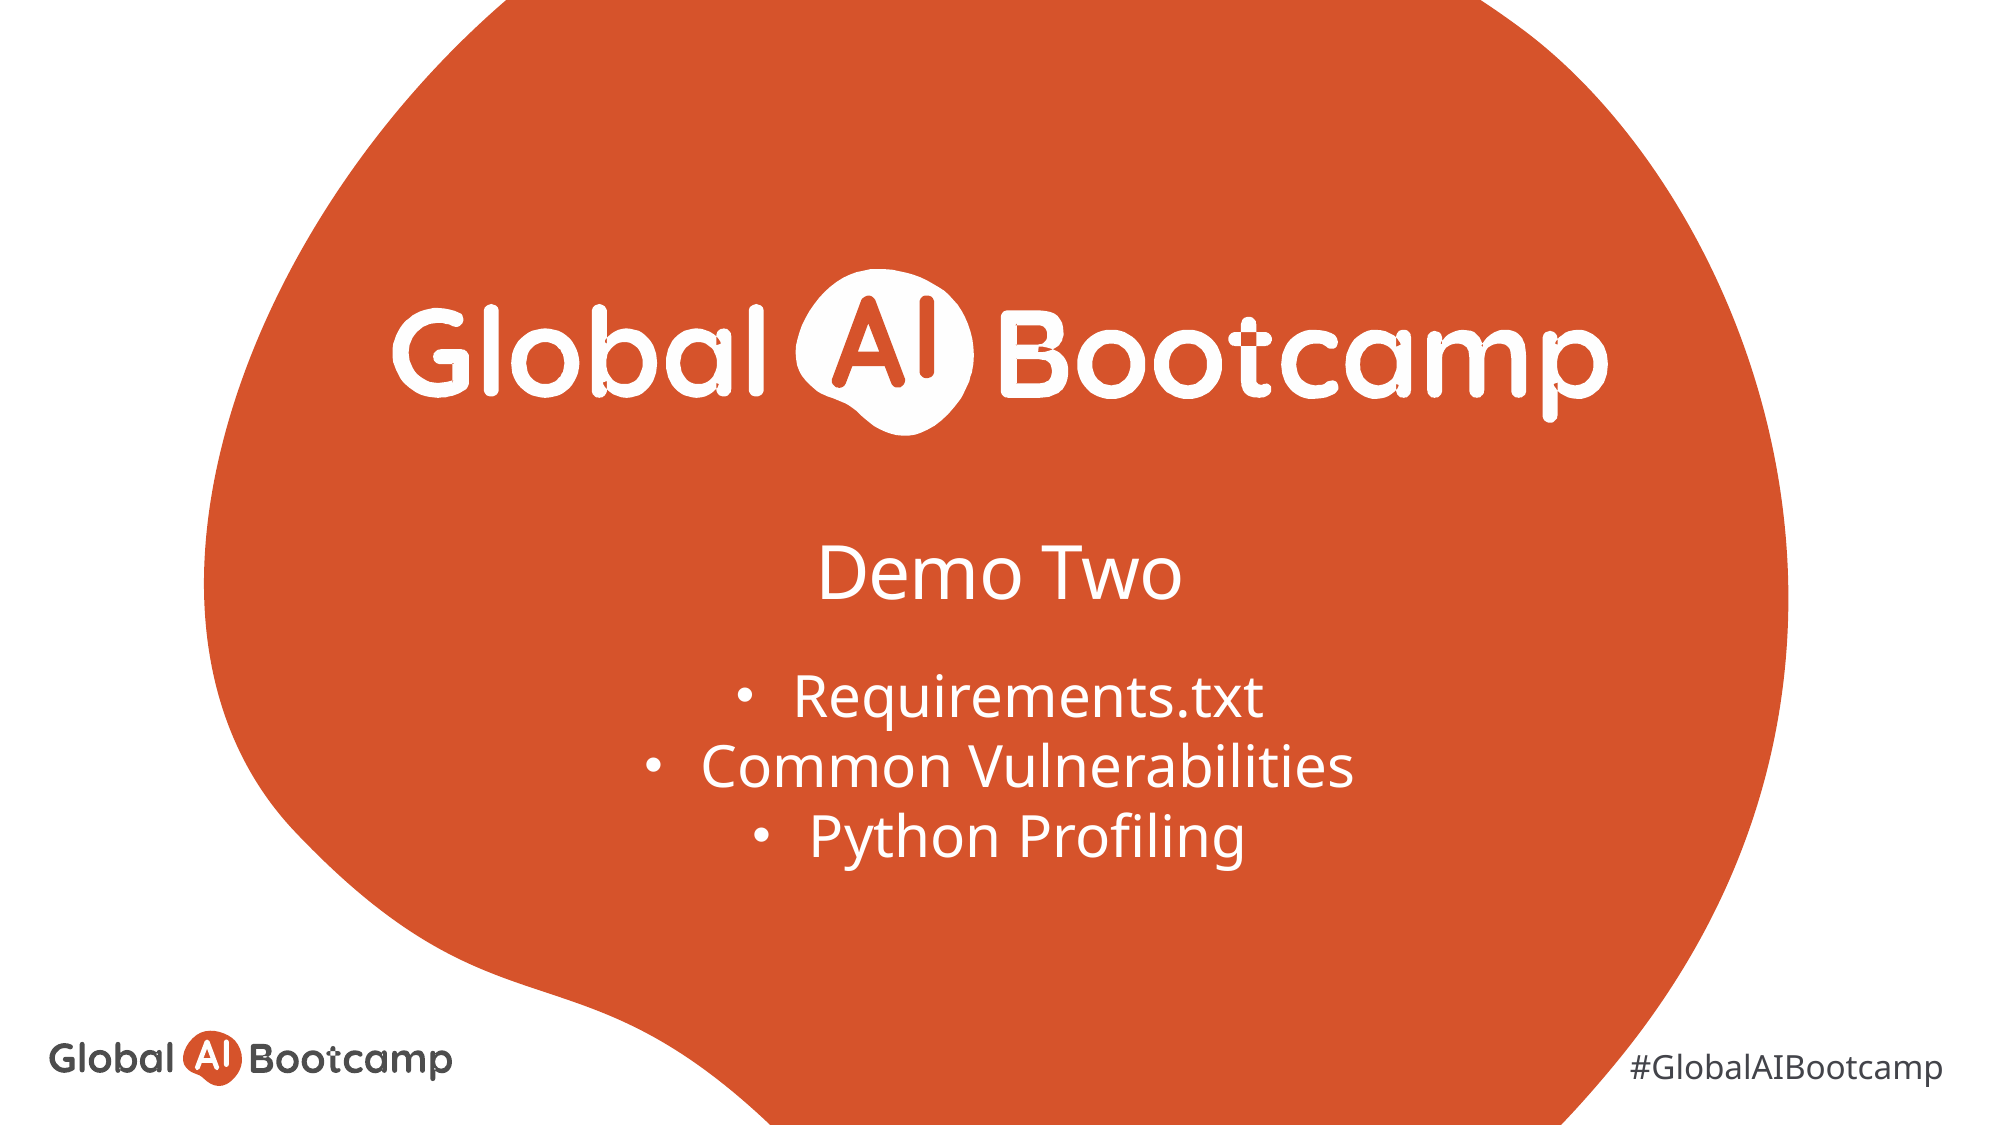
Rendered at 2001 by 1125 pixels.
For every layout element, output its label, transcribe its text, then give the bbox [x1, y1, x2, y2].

title Demo Two [397, 523, 1603, 615]
list Requirements.txt Common Vulnerabilities Python Profiling [397, 659, 1603, 872]
